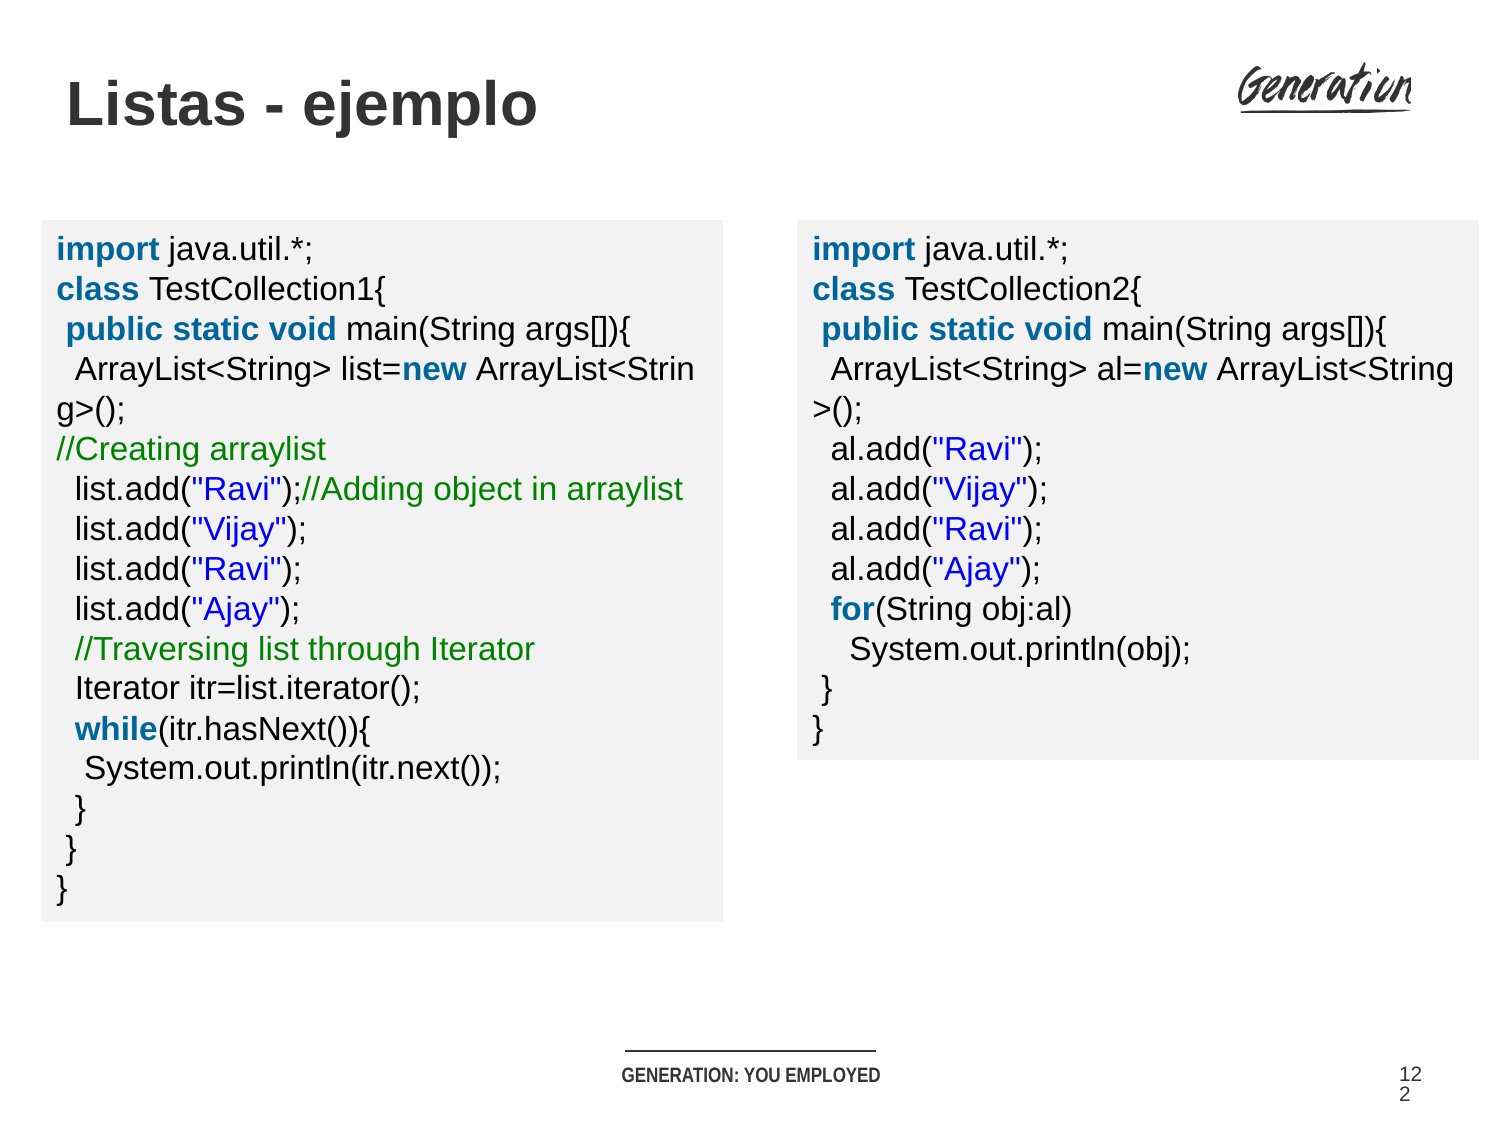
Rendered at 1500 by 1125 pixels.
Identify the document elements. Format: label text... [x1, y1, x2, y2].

text_box import java.util.*; class TestCollection1{ public static void main(String args[]){ ArrayList<String> list=new ArrayList<String>(); //Creating arraylist list.add("Ravi");//Adding object in arraylist list.add("Vijay"); list.add("Ravi"); list.add("Ajay"); //Traversing list through Iterator Iterator itr=list.iterator(); while(itr.hasNext()){ System.out.println(itr.next()); } } } [41, 220, 724, 922]
picture [1380, 62, 1411, 113]
title Listas - ejemplo [66, 54, 1380, 146]
text_box import java.util.*; class TestCollection2{ public static void main(String args[]){ ArrayList<String> al=new ArrayList<String>(); al.add("Ravi"); al.add("Vijay"); al.add("Ravi"); al.add("Ajay"); for(String obj:al) System.out.println(obj); } } [797, 219, 1479, 761]
